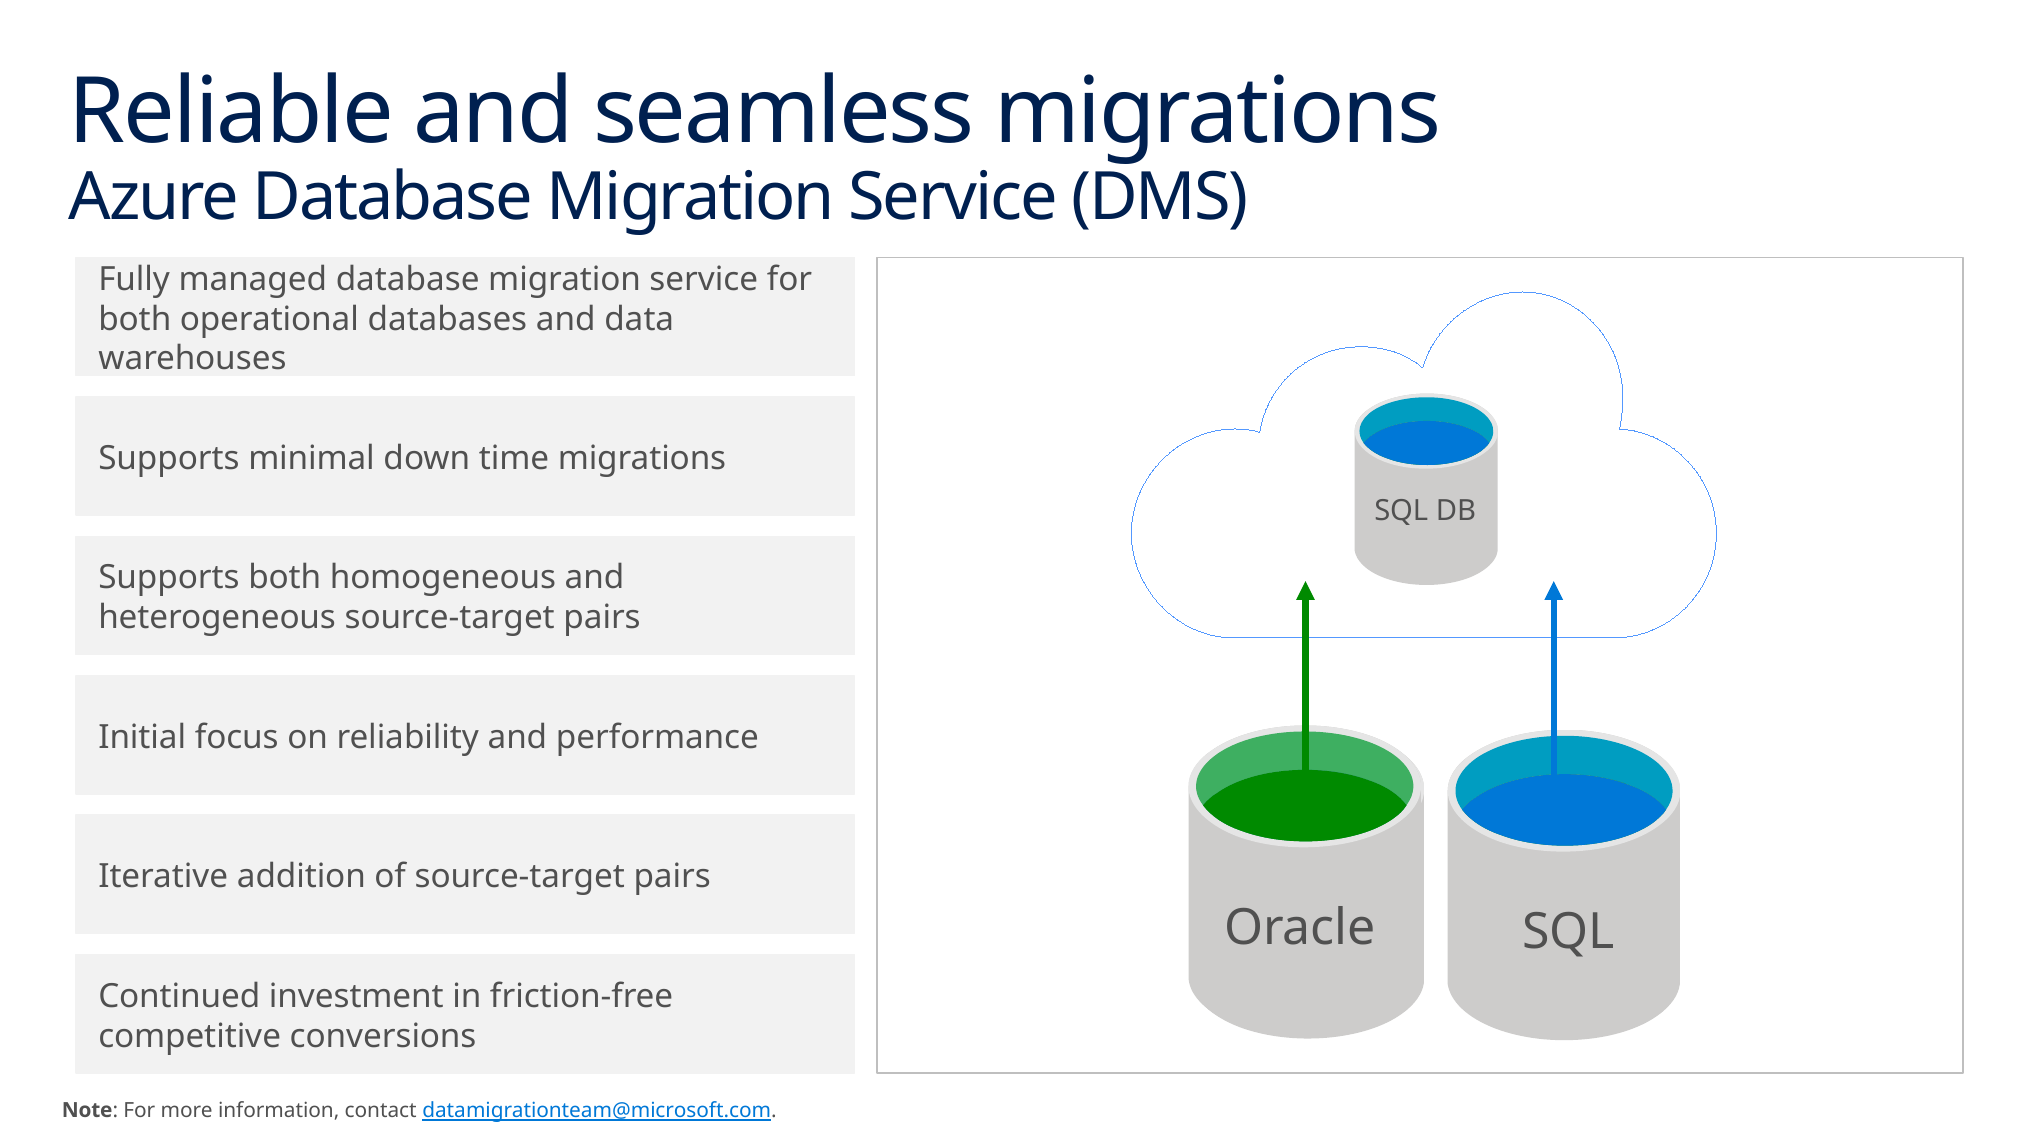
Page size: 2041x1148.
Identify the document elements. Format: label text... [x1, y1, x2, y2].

text_box [876, 257, 1964, 1074]
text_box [75, 257, 855, 1074]
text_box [1131, 291, 1717, 1042]
title Reliable and seamless migrations Azure Database Migration Service (DMS) [45, 48, 1996, 183]
text_box Note: For more information, contact datamigrationteam@microsoft.com. [61, 1097, 783, 1123]
